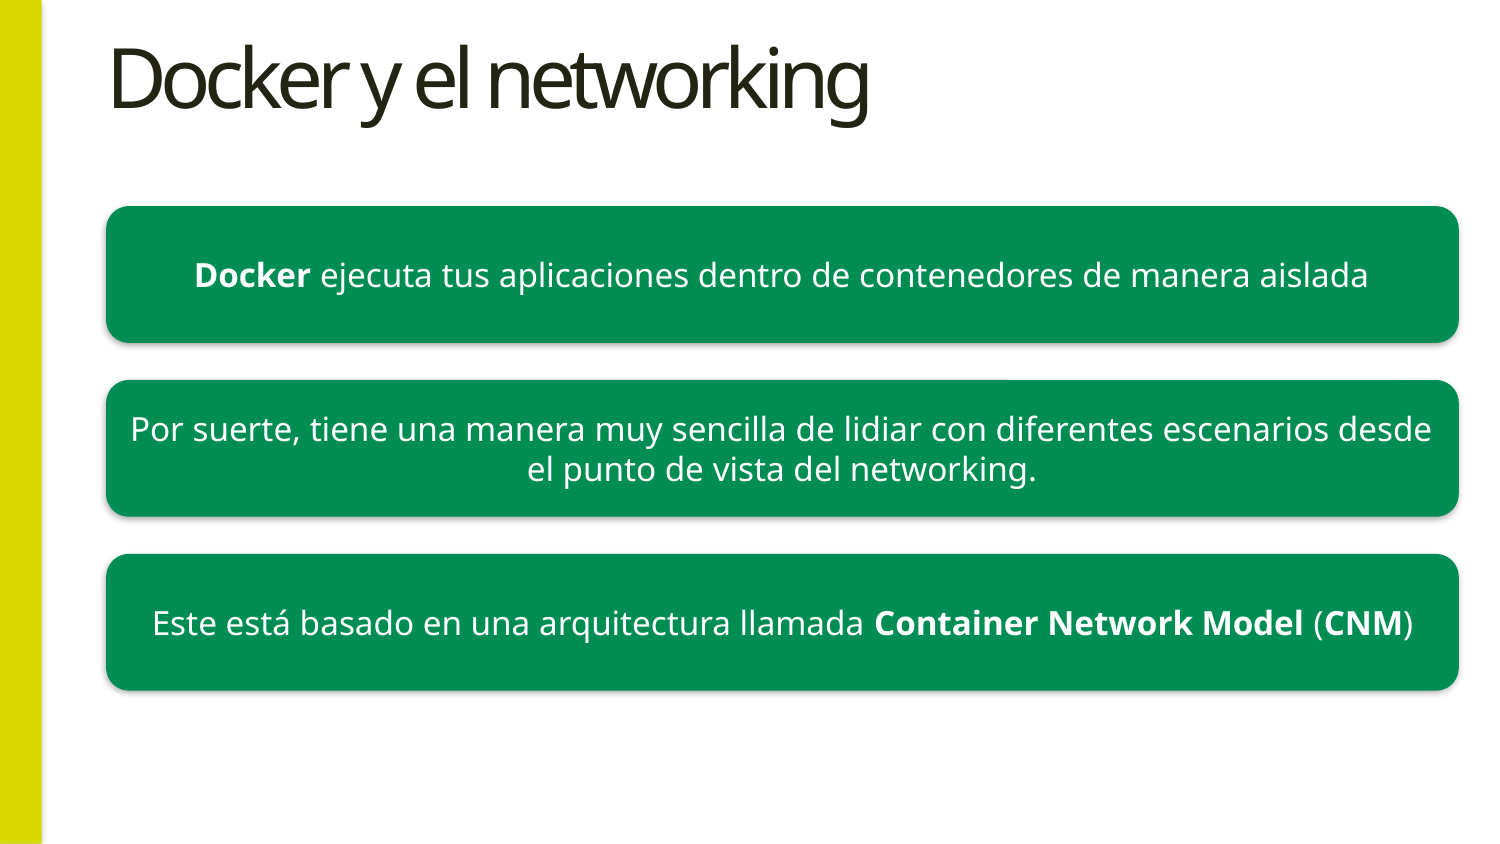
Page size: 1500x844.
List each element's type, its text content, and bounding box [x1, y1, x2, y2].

text_box [0, 0, 42, 844]
title Docker y el networking [106, 0, 1459, 133]
text_box Este está basado en una arquitectura llamada Container Network Model (CNM) [105, 553, 1460, 692]
text_box Por suerte, tiene una manera muy sencilla de lidiar con diferentes escenarios desde el punto de vista del networking. [105, 379, 1460, 518]
text_box ﻿Docker ejecuta tus aplicaciones dentro de contenedores de manera aislada [105, 205, 1460, 344]
